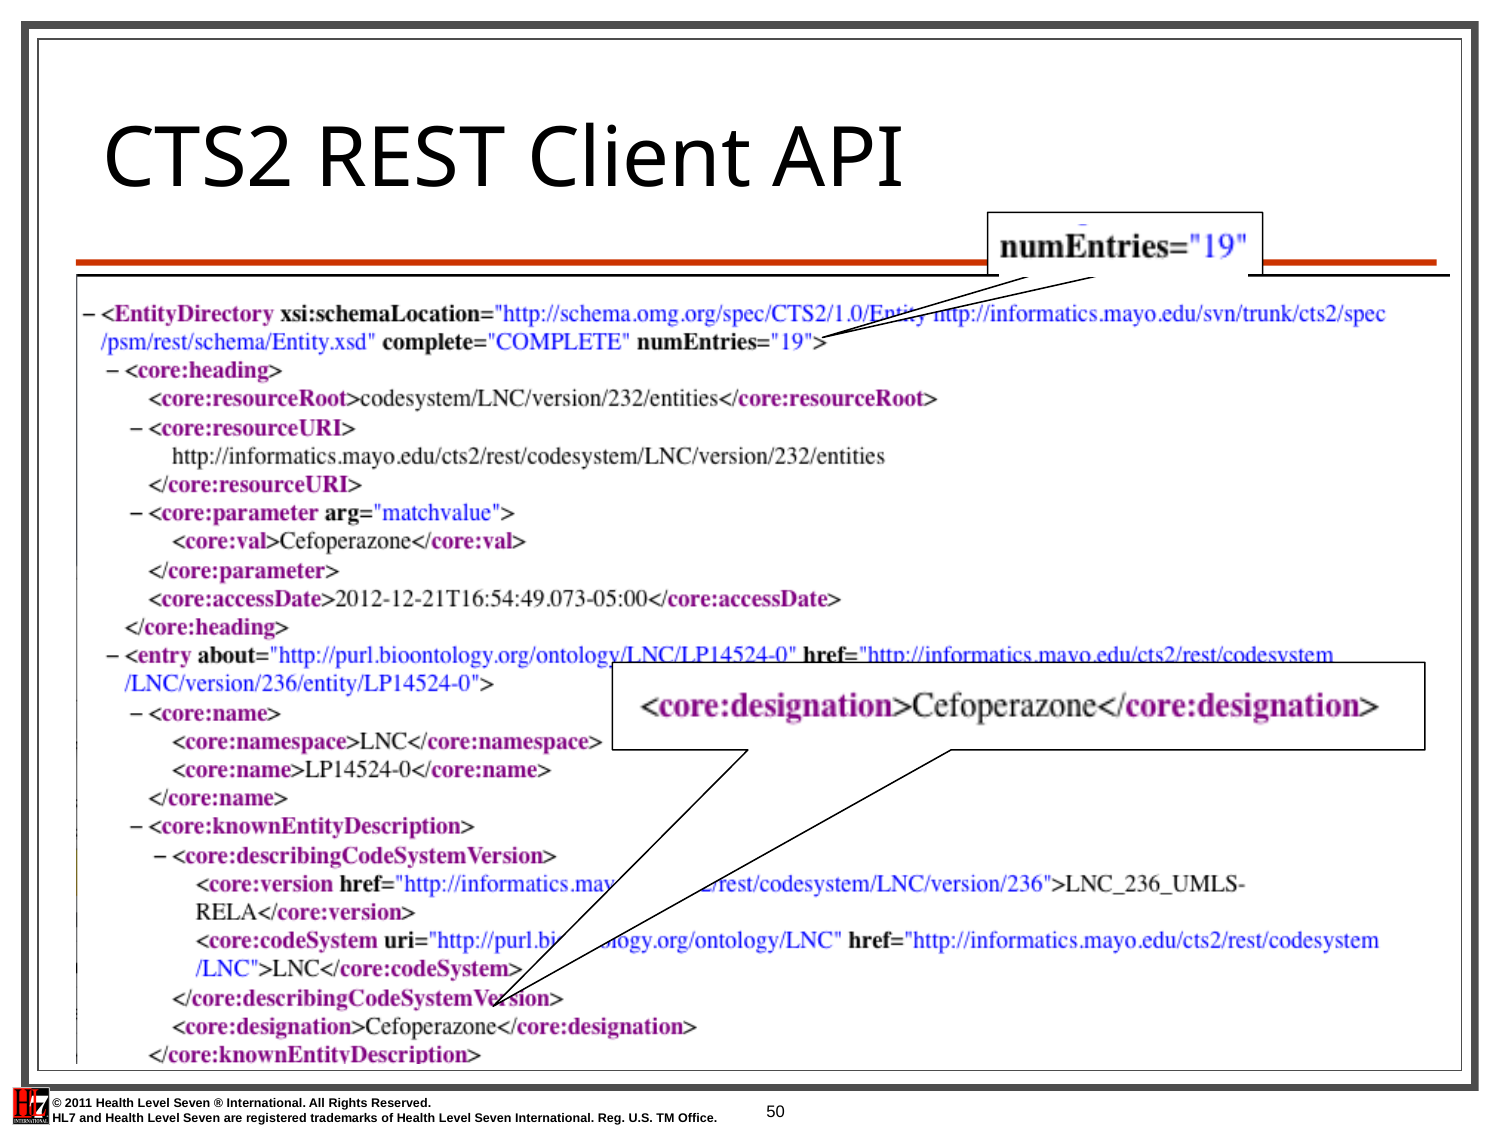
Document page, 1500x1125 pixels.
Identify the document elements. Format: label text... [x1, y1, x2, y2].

slide_number 50 [712, 1072, 801, 1125]
text_box CTS2 REST Client API [87, 115, 1425, 250]
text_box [987, 212, 1263, 278]
picture [75, 274, 1451, 1064]
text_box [612, 662, 1426, 751]
picture [12, 1087, 50, 1125]
